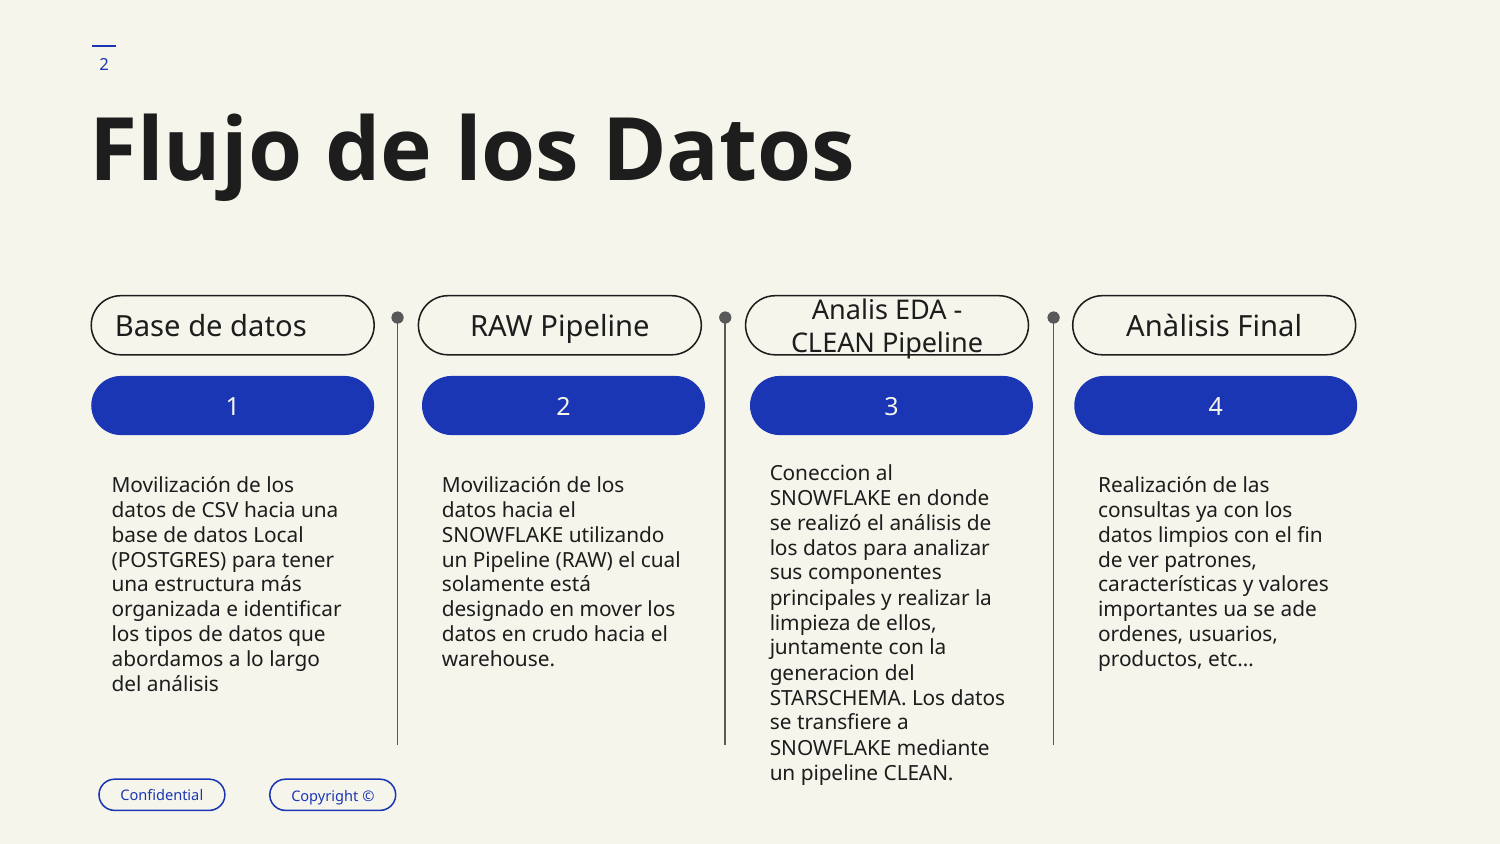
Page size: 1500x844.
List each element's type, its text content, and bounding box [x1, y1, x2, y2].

list Movilización de los datos de CSV hacia una base de datos Local (POSTGRES) para tener una estructura más organizada e identificar los tipos de datos que abordamos a lo largo del análisis [96, 456, 366, 739]
text_box Anàlisis Final [1072, 295, 1356, 355]
text_box 1 [91, 375, 375, 436]
text_box 3 [750, 375, 1033, 436]
text_box Analis EDA - CLEAN Pipeline [745, 295, 1029, 355]
text_box RAW Pipeline [418, 295, 702, 355]
list Coneccion al SNOWFLAKE en donde se realizó el análisis de los datos para analizar sus componentes principales y realizar la limpieza de ellos, juntamente con la generacion del STARSCHEMA. Los datos se transfiere a SNOWFLAKE mediante un pipeline CLEAN. [754, 444, 1025, 783]
text_box 2 [422, 375, 705, 436]
text_box 4 [1074, 375, 1358, 436]
text_box Base de datos [91, 295, 375, 355]
list Movilización de los datos hacia el SNOWFLAKE utilizando un Pipeline (RAW) el cual solamente está designado en mover los datos en crudo hacia el warehouse. [426, 456, 696, 739]
slide_number ‹#› [69, 33, 140, 98]
title Flujo de los Datos [74, 97, 1201, 269]
list Realización de las consultas ya con los datos limpios con el fin de ver patrones, características y valores importantes ua se ade ordenes, usuarios, productos, etc… [1083, 456, 1353, 739]
